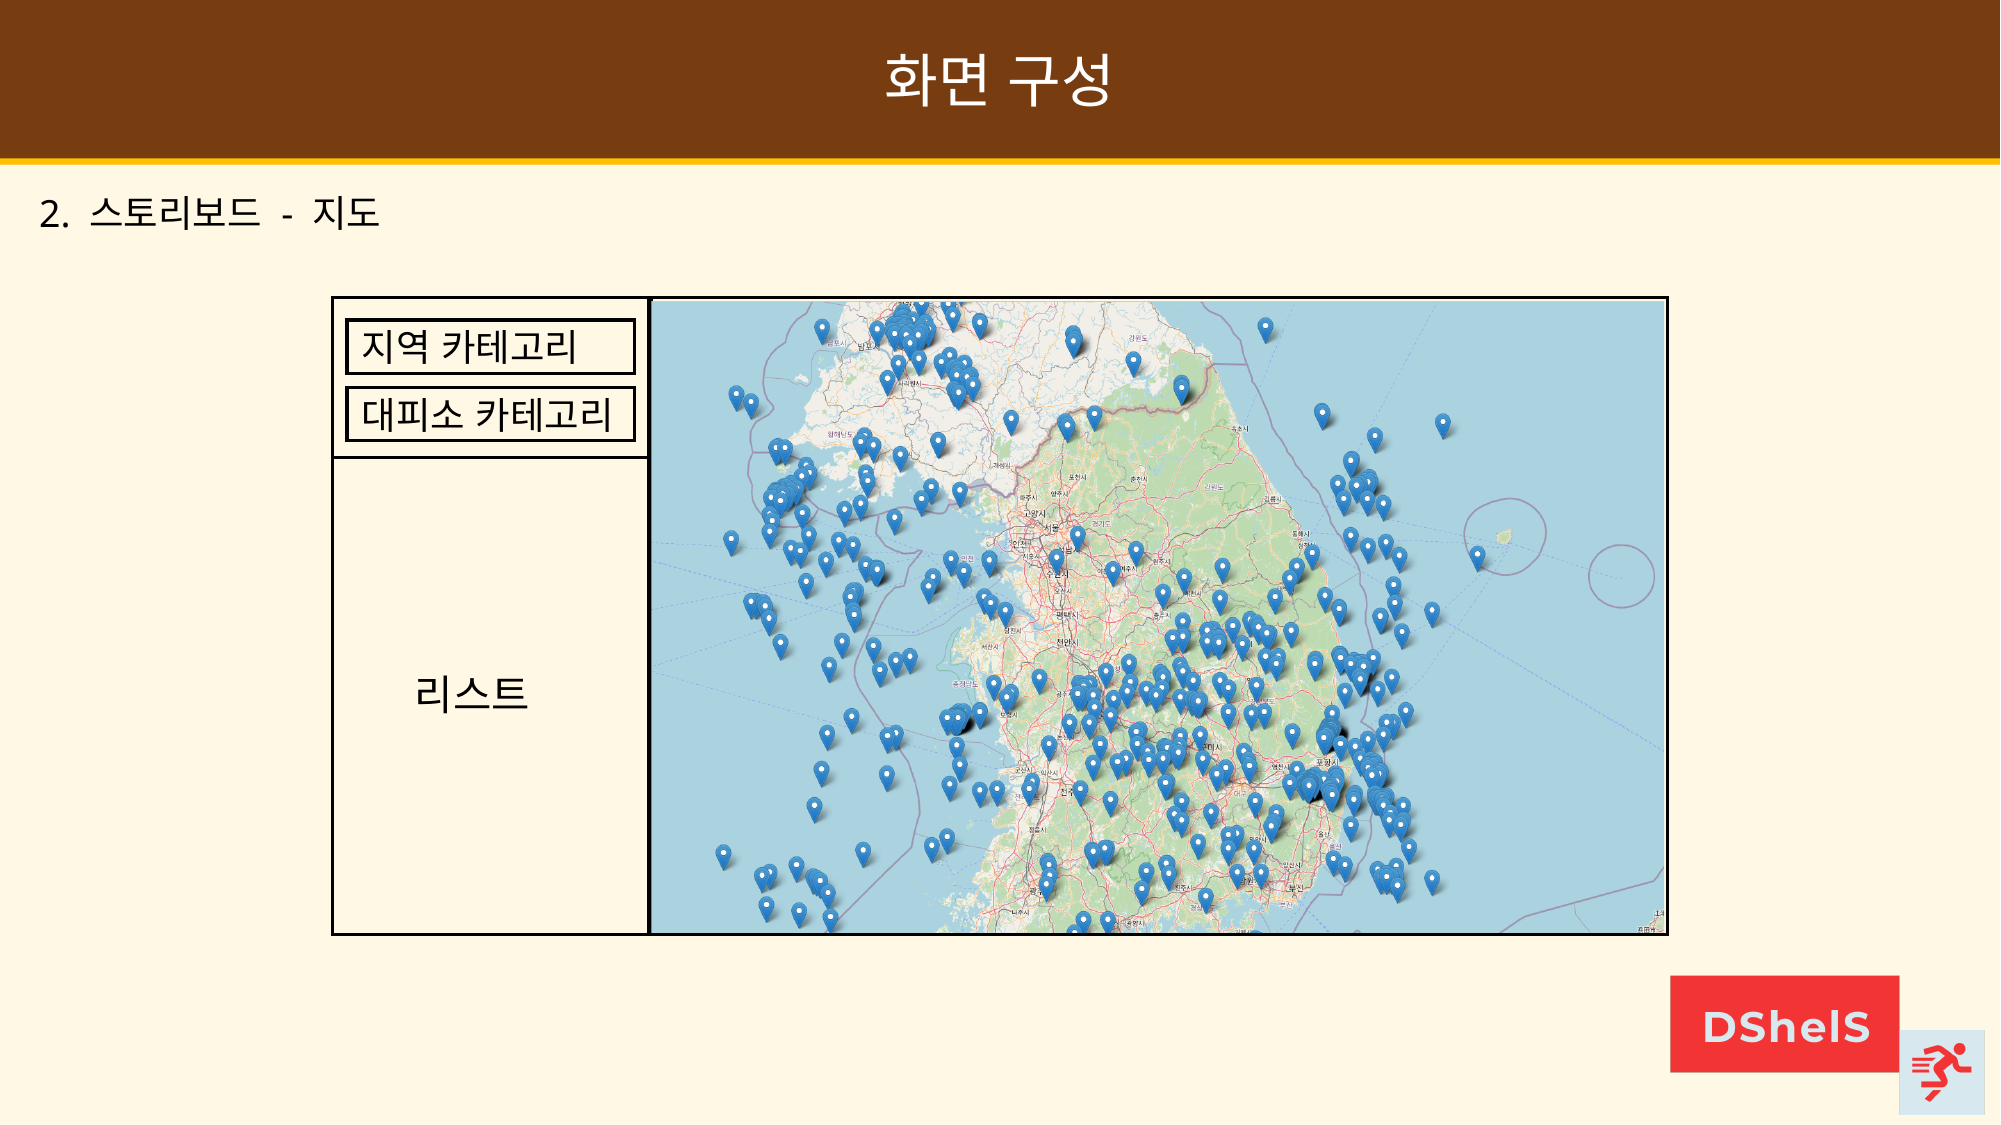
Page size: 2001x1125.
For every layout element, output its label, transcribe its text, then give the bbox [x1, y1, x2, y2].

text_box 2. 스토리보드 - 지도 [24, 182, 396, 242]
picture [1637, 959, 2001, 1125]
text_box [332, 297, 1667, 935]
text_box 화면 구성 [0, 0, 2000, 159]
